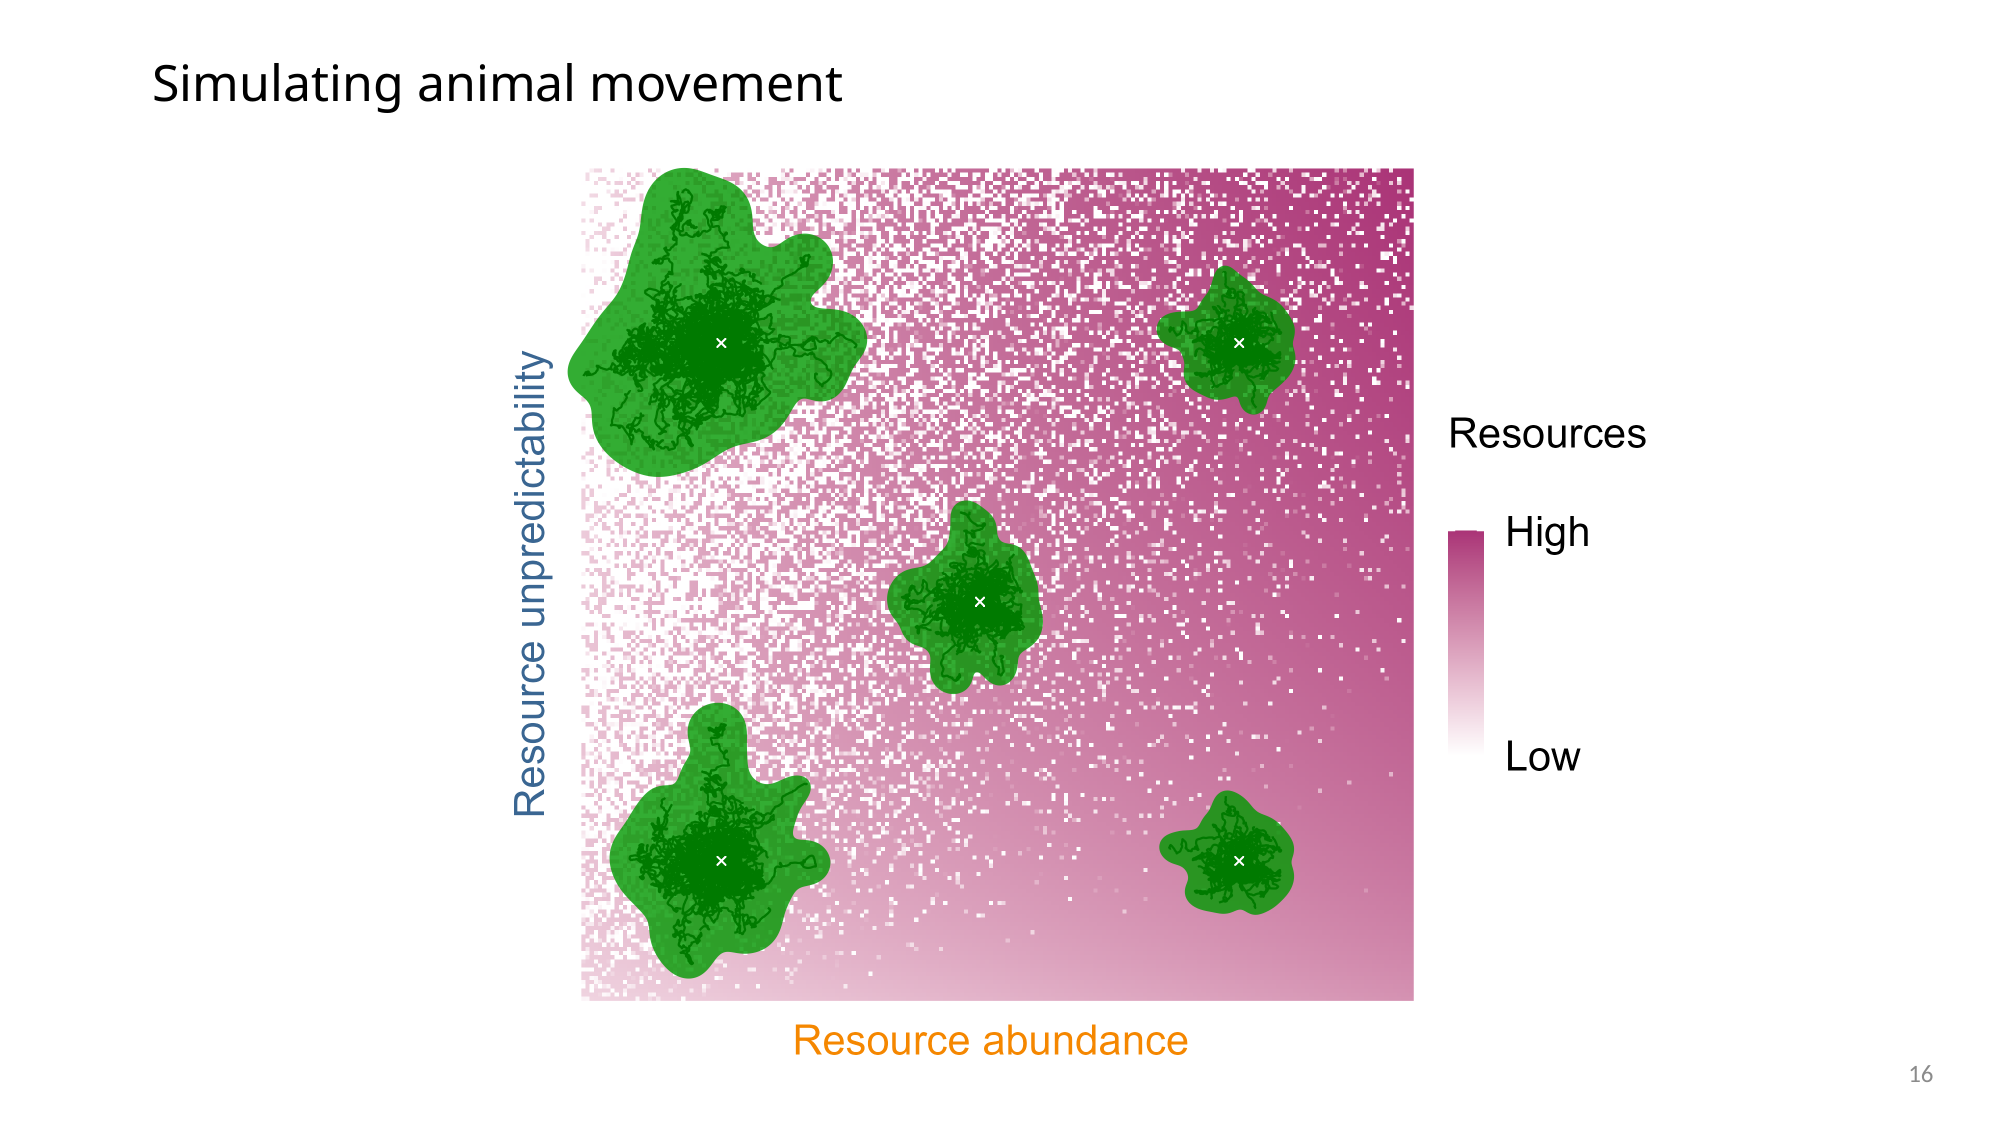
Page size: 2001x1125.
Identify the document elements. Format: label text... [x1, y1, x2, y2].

title Simulating animal movement [137, 58, 1863, 111]
picture [490, 156, 1691, 1057]
slide_number 16 [1830, 1042, 1949, 1103]
